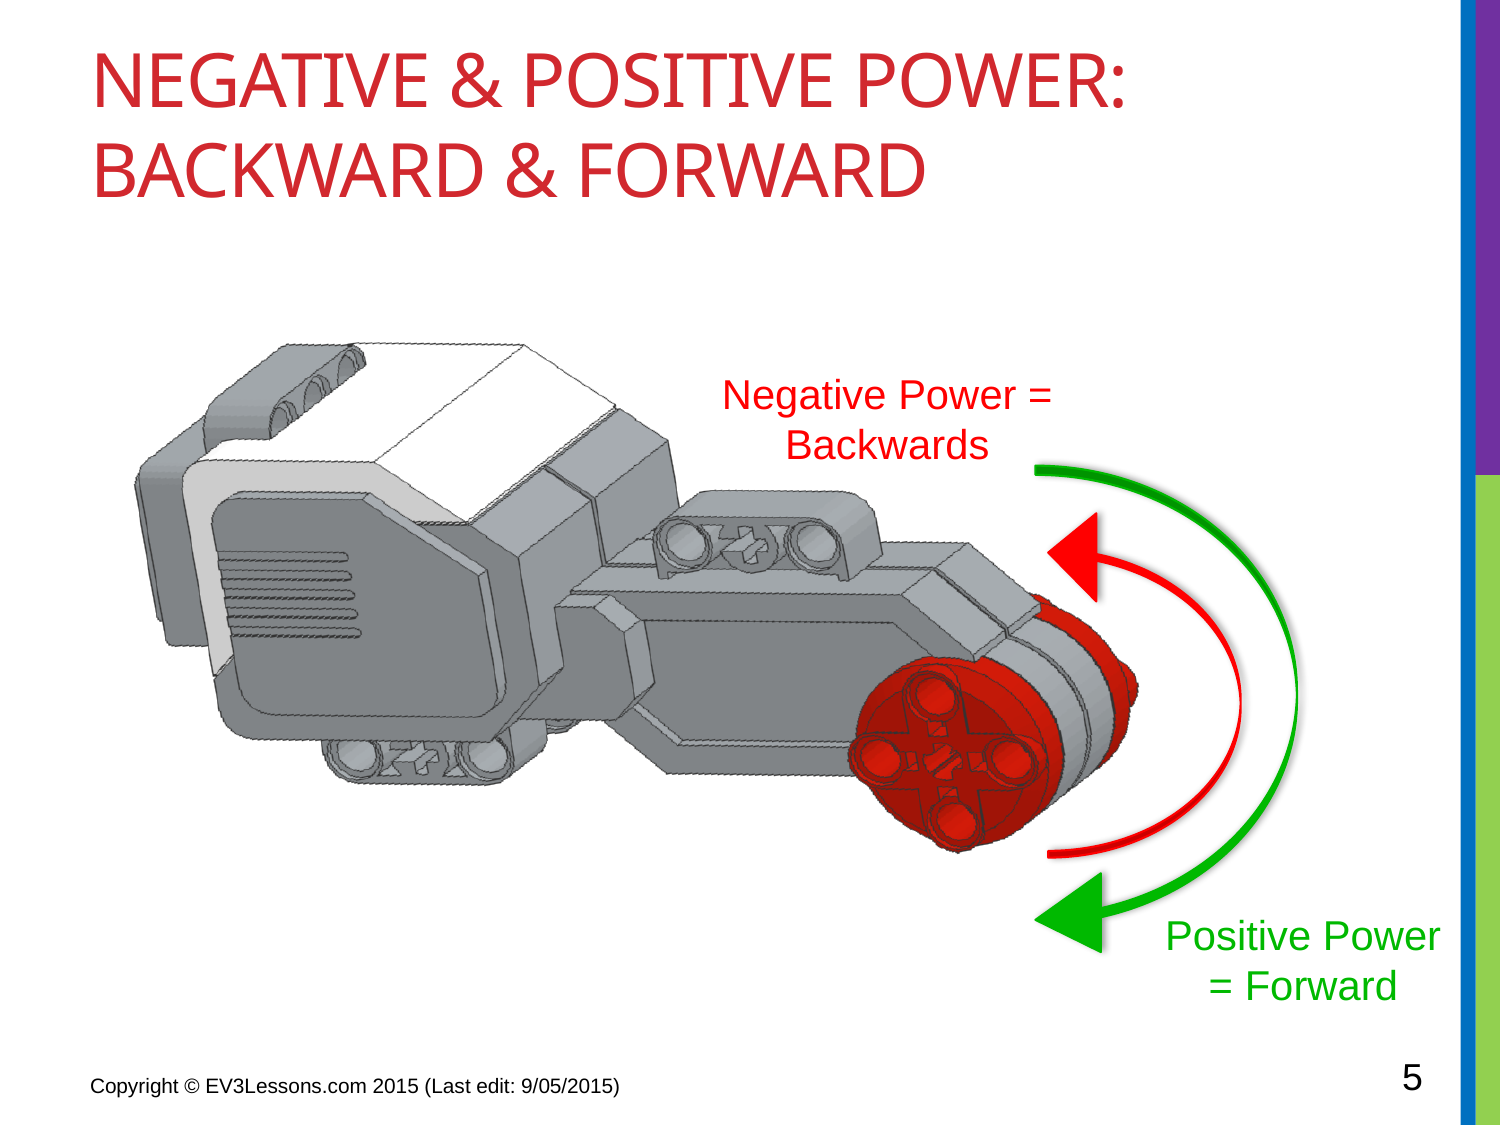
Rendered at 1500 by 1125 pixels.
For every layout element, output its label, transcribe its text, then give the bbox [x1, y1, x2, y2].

text_box Positive Power = Forward [1148, 901, 1459, 1016]
title NEGATIVE & POSITIVE POWER: BACKWARD & FORWARD [75, 25, 1428, 250]
slide_number 5 [1387, 1045, 1491, 1106]
text_box [1034, 478, 1299, 954]
footer Copyright © EV3Lessons.com 2015 (Last edit: 9/05/2015) [75, 1065, 638, 1112]
picture [115, 213, 1161, 978]
text_box [1127, 561, 1242, 846]
